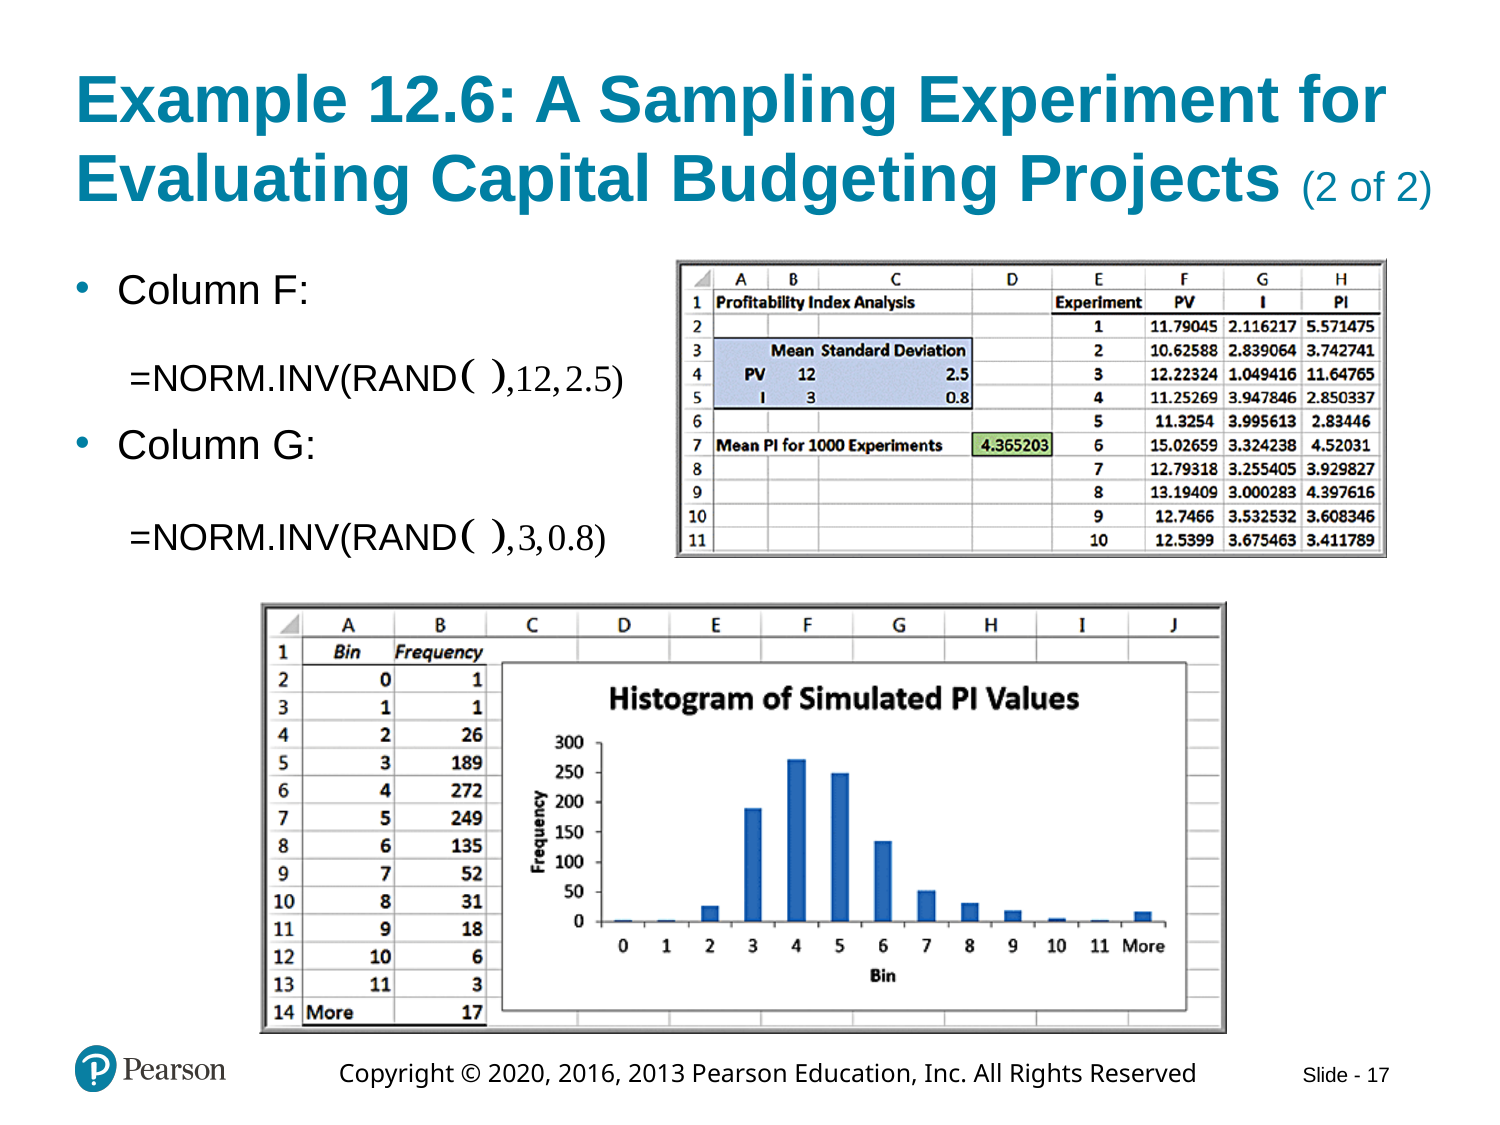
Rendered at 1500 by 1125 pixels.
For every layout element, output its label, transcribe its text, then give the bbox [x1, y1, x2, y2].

picture [83, 1054, 109, 1079]
picture [259, 601, 1227, 1034]
picture [75, 1078, 86, 1092]
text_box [126, 515, 611, 568]
title Example 12.6: A Sampling Experiment for Evaluating Capital Budgeting Projects (2 of 2) [75, 35, 1438, 216]
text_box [126, 355, 630, 408]
list Column F: [75, 262, 313, 345]
picture [101, 1045, 226, 1092]
list Column G: [75, 417, 338, 510]
picture [673, 257, 1388, 558]
picture [75, 1045, 90, 1061]
